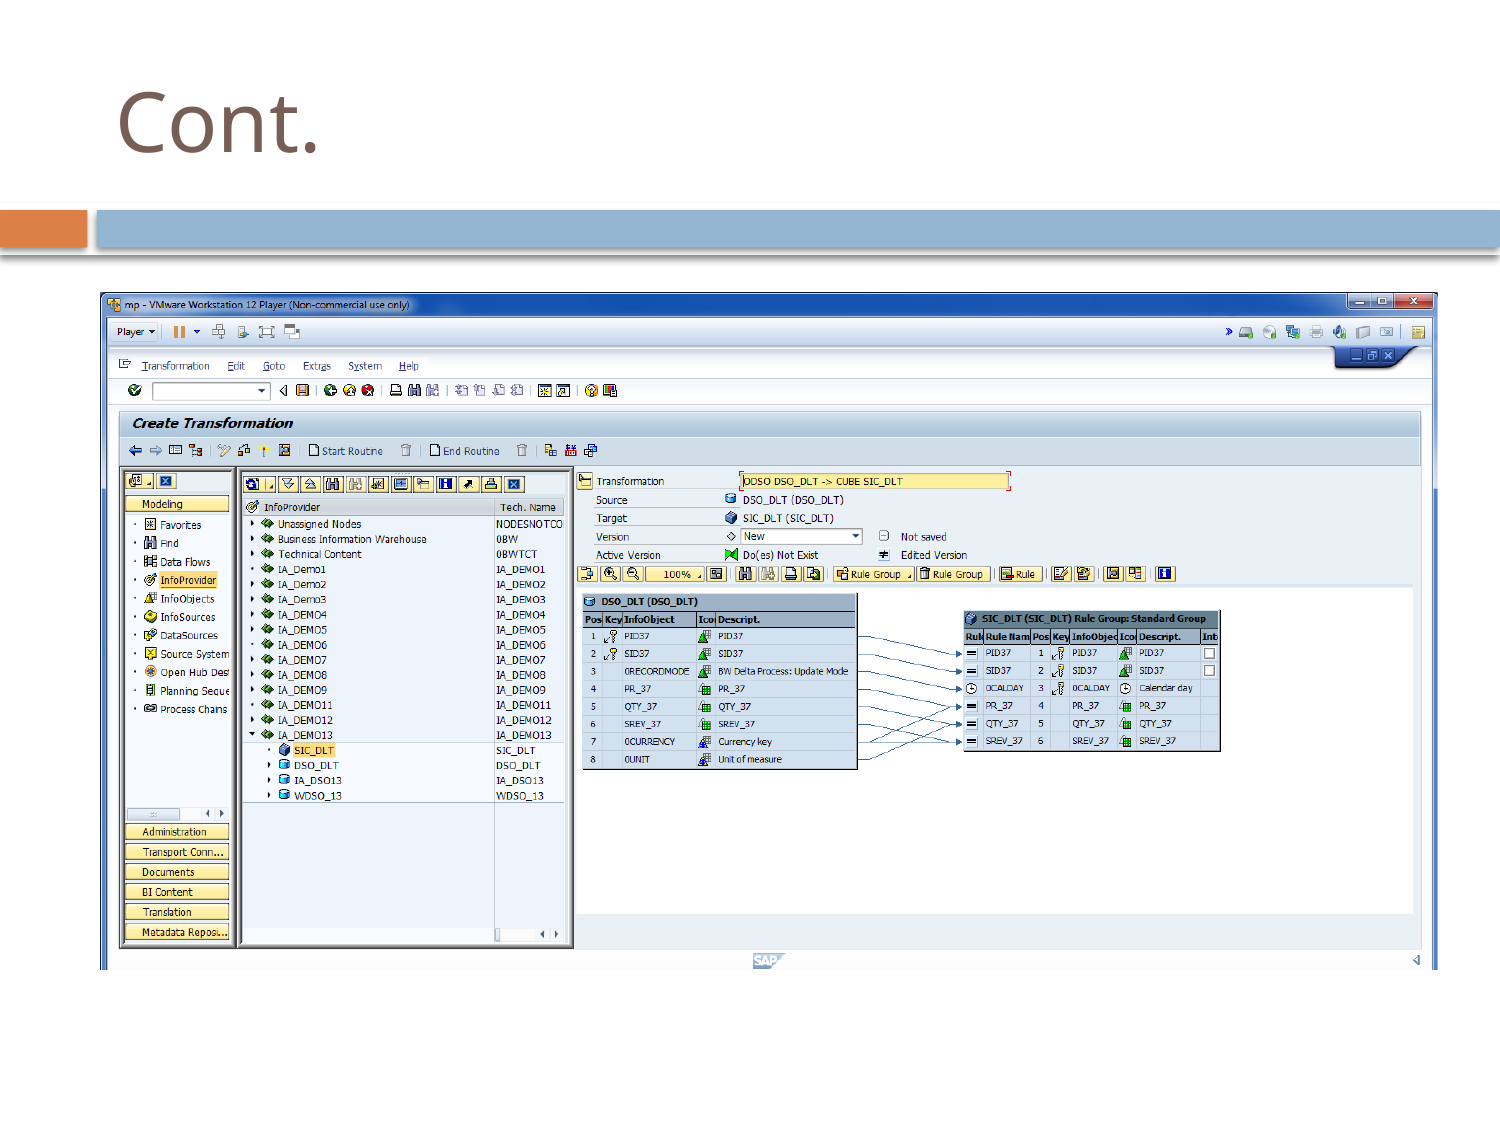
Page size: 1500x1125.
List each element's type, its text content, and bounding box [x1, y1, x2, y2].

title Cont. [100, 37, 1438, 200]
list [100, 292, 1439, 970]
